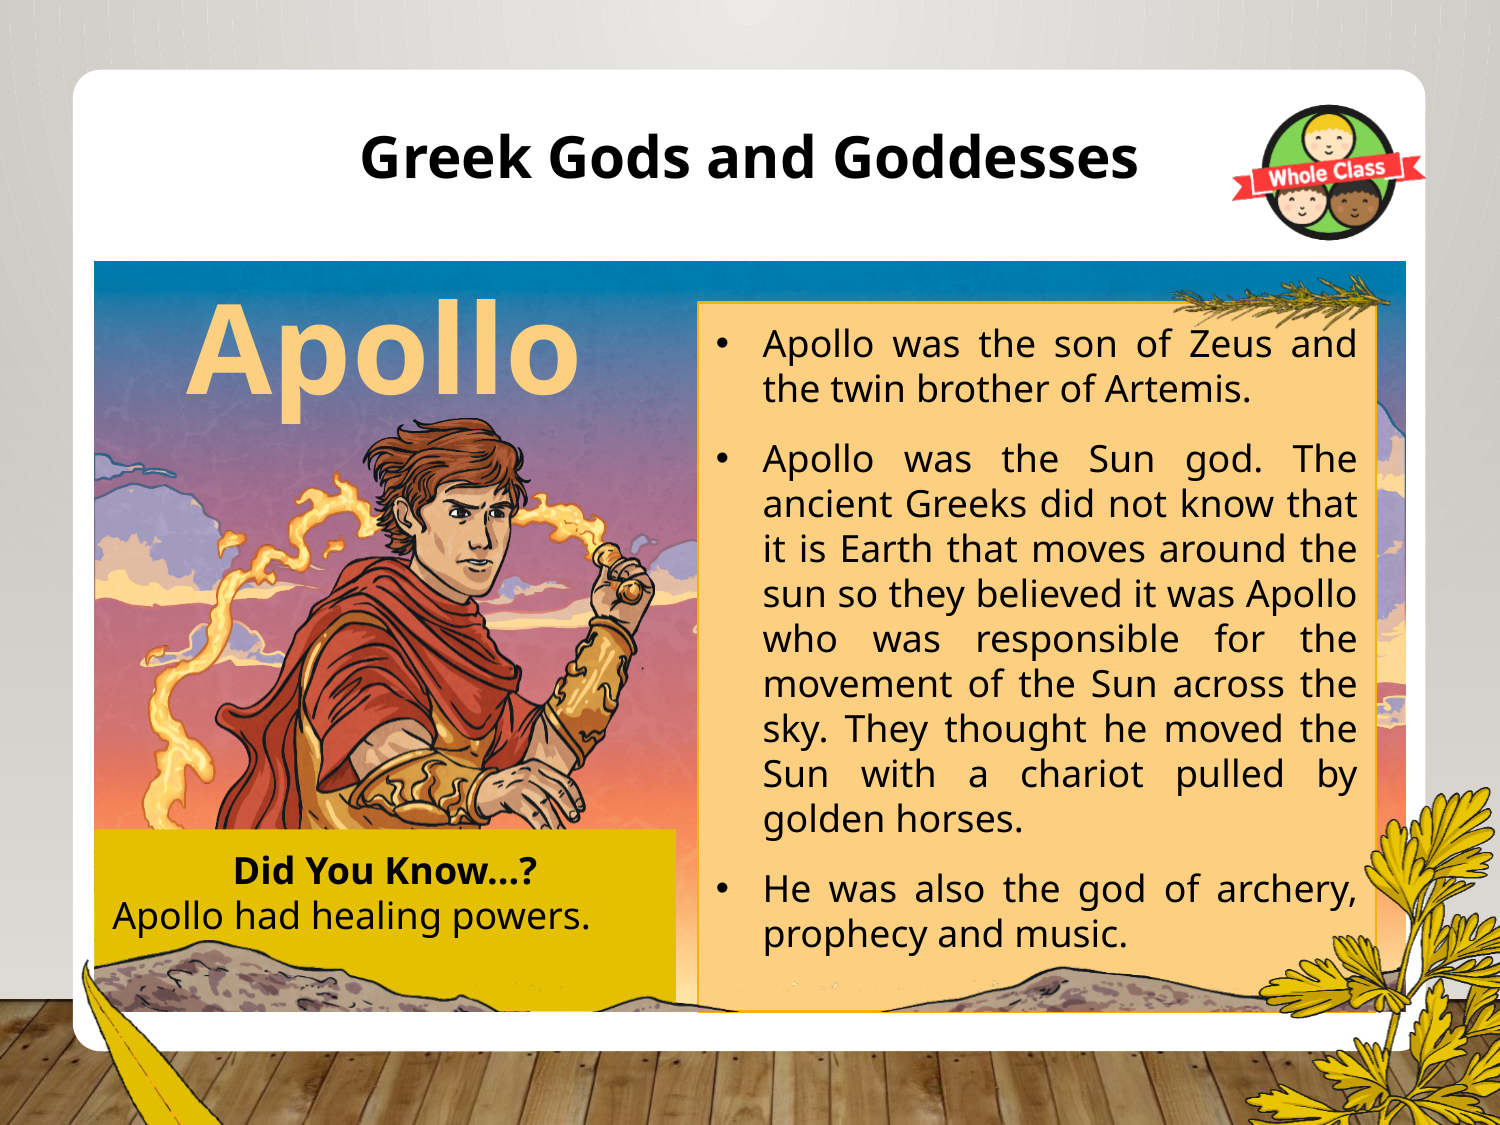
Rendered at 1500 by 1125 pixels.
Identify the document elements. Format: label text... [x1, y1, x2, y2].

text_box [697, 274, 1392, 936]
picture [0, 293, 1500, 1125]
text_box Greek Gods and Goddesses [123, 120, 1226, 202]
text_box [1226, 101, 1431, 244]
